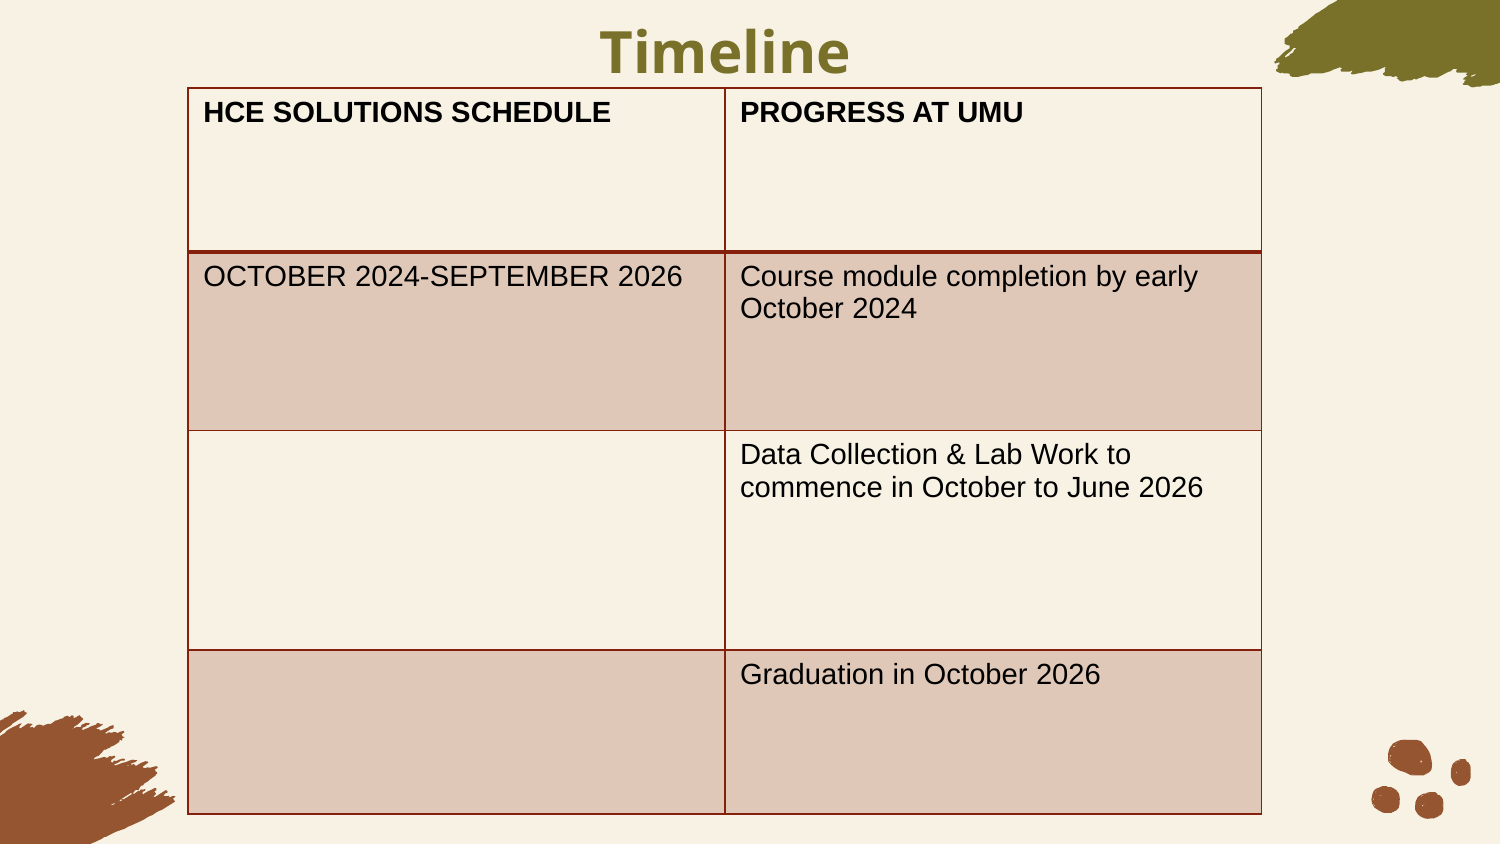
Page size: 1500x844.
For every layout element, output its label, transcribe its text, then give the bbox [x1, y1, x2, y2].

table_cell Data Collection & Lab Work to commence in October to June 2026 [726, 431, 1261, 649]
table_header HCE SOLUTIONS SCHEDULE [189, 89, 724, 250]
table_cell [189, 431, 724, 649]
table_cell Course module completion by early October 2024 [726, 254, 1261, 430]
table_header PROGRESS AT UMU [726, 89, 1261, 250]
text_box [1274, 0, 1500, 88]
table_cell Graduation in October 2026 [726, 651, 1261, 813]
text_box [1371, 739, 1471, 820]
title Timeline [575, 0, 876, 87]
table_cell [189, 651, 724, 813]
table_cell OCTOBER 2024-SEPTEMBER 2026 [189, 254, 724, 430]
text_box [0, 710, 176, 844]
